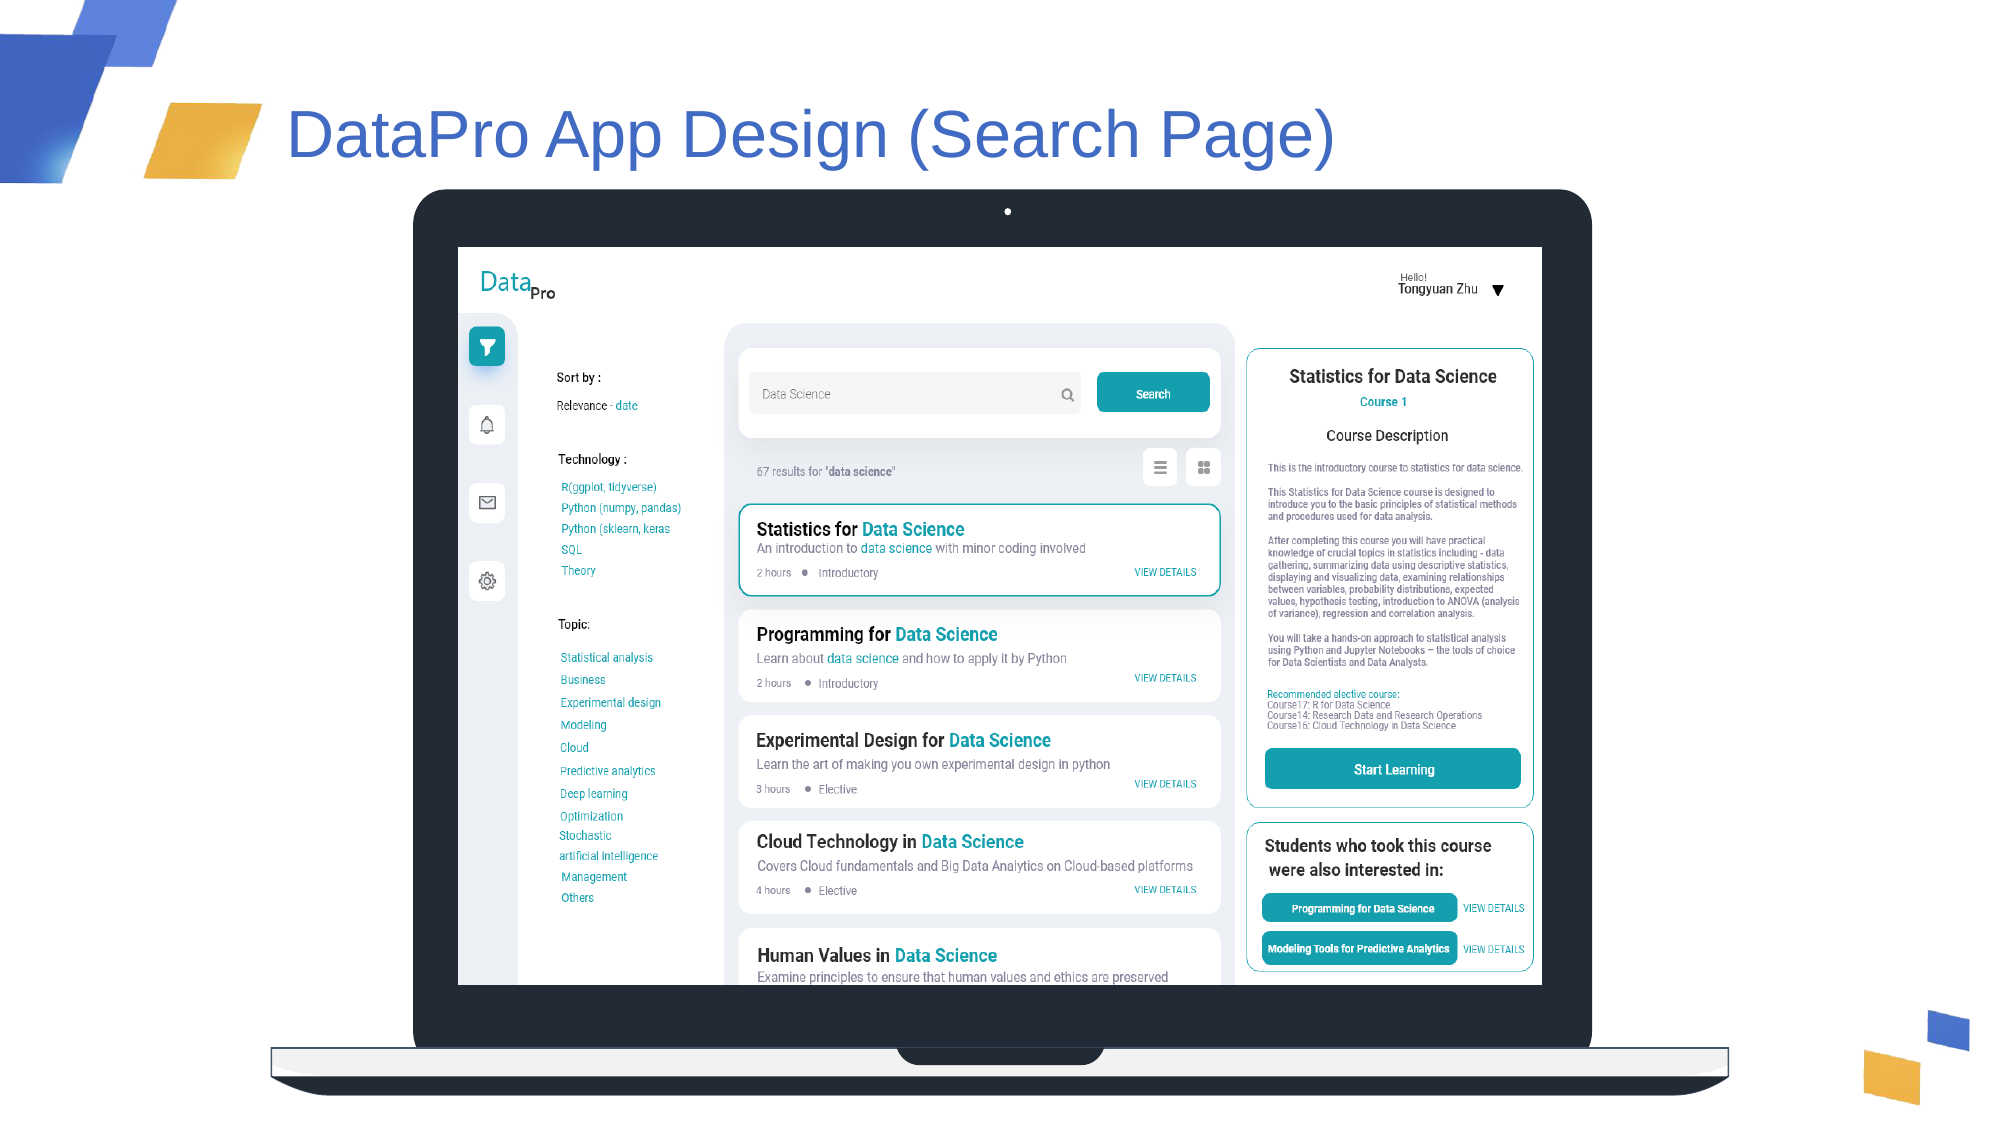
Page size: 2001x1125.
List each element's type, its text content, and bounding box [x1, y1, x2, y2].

text_box DataPro App Design (Search Page) [271, 83, 1556, 179]
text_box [270, 189, 1729, 1096]
picture [0, 0, 2001, 1125]
